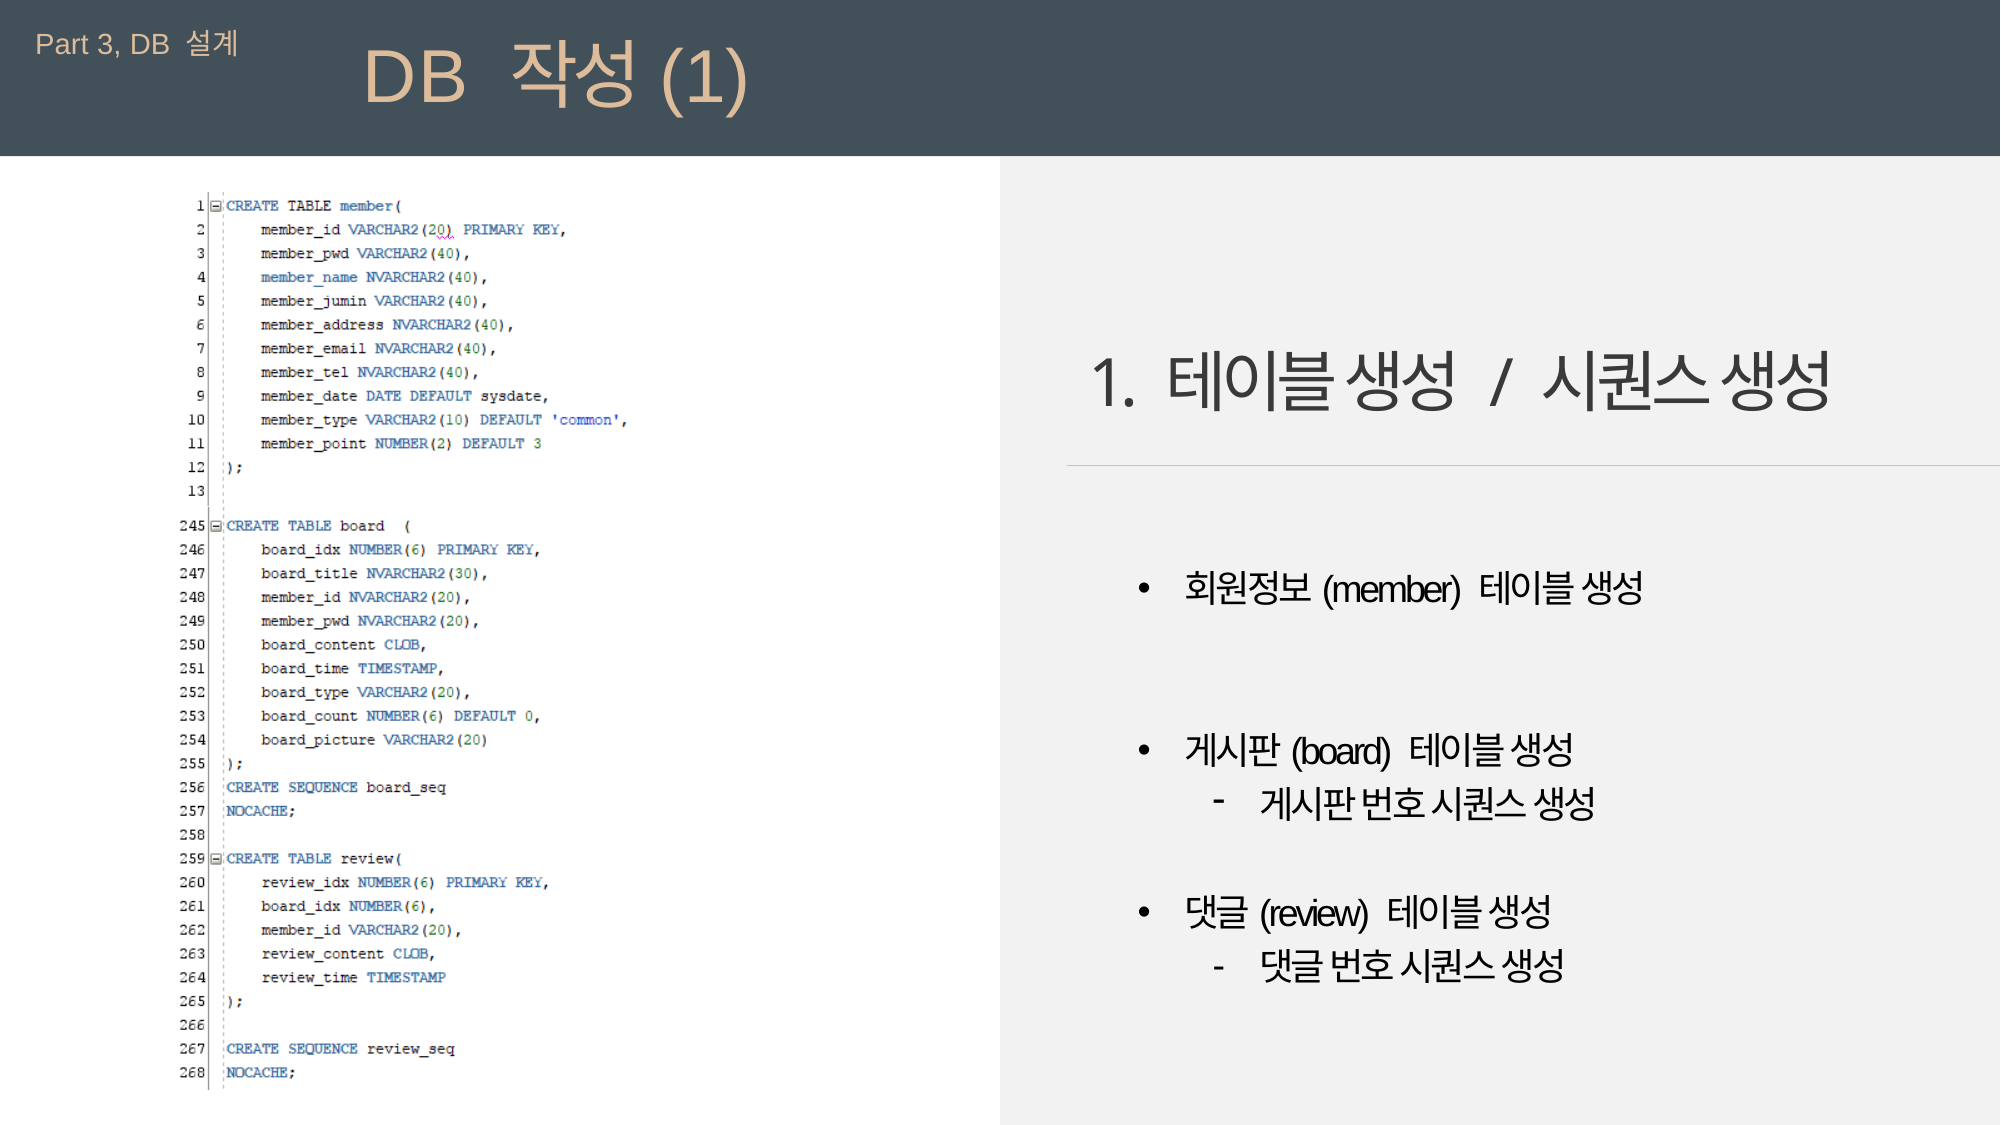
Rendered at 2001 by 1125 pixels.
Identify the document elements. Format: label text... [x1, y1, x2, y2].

picture [173, 507, 914, 1090]
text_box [0, 0, 2000, 157]
text_box 1. 테이블 생성 / 시퀀스 생성 [1074, 332, 1851, 428]
picture [174, 192, 921, 506]
text_box [999, 157, 2000, 1125]
text_box 회원정보(member) 테이블 생성 게시판(board) 테이블 생성 게시판 번호 시퀀스 생성 댓글(review) 테이블 생성 댓글 번호 시퀀스 생성 [1122, 548, 1988, 995]
